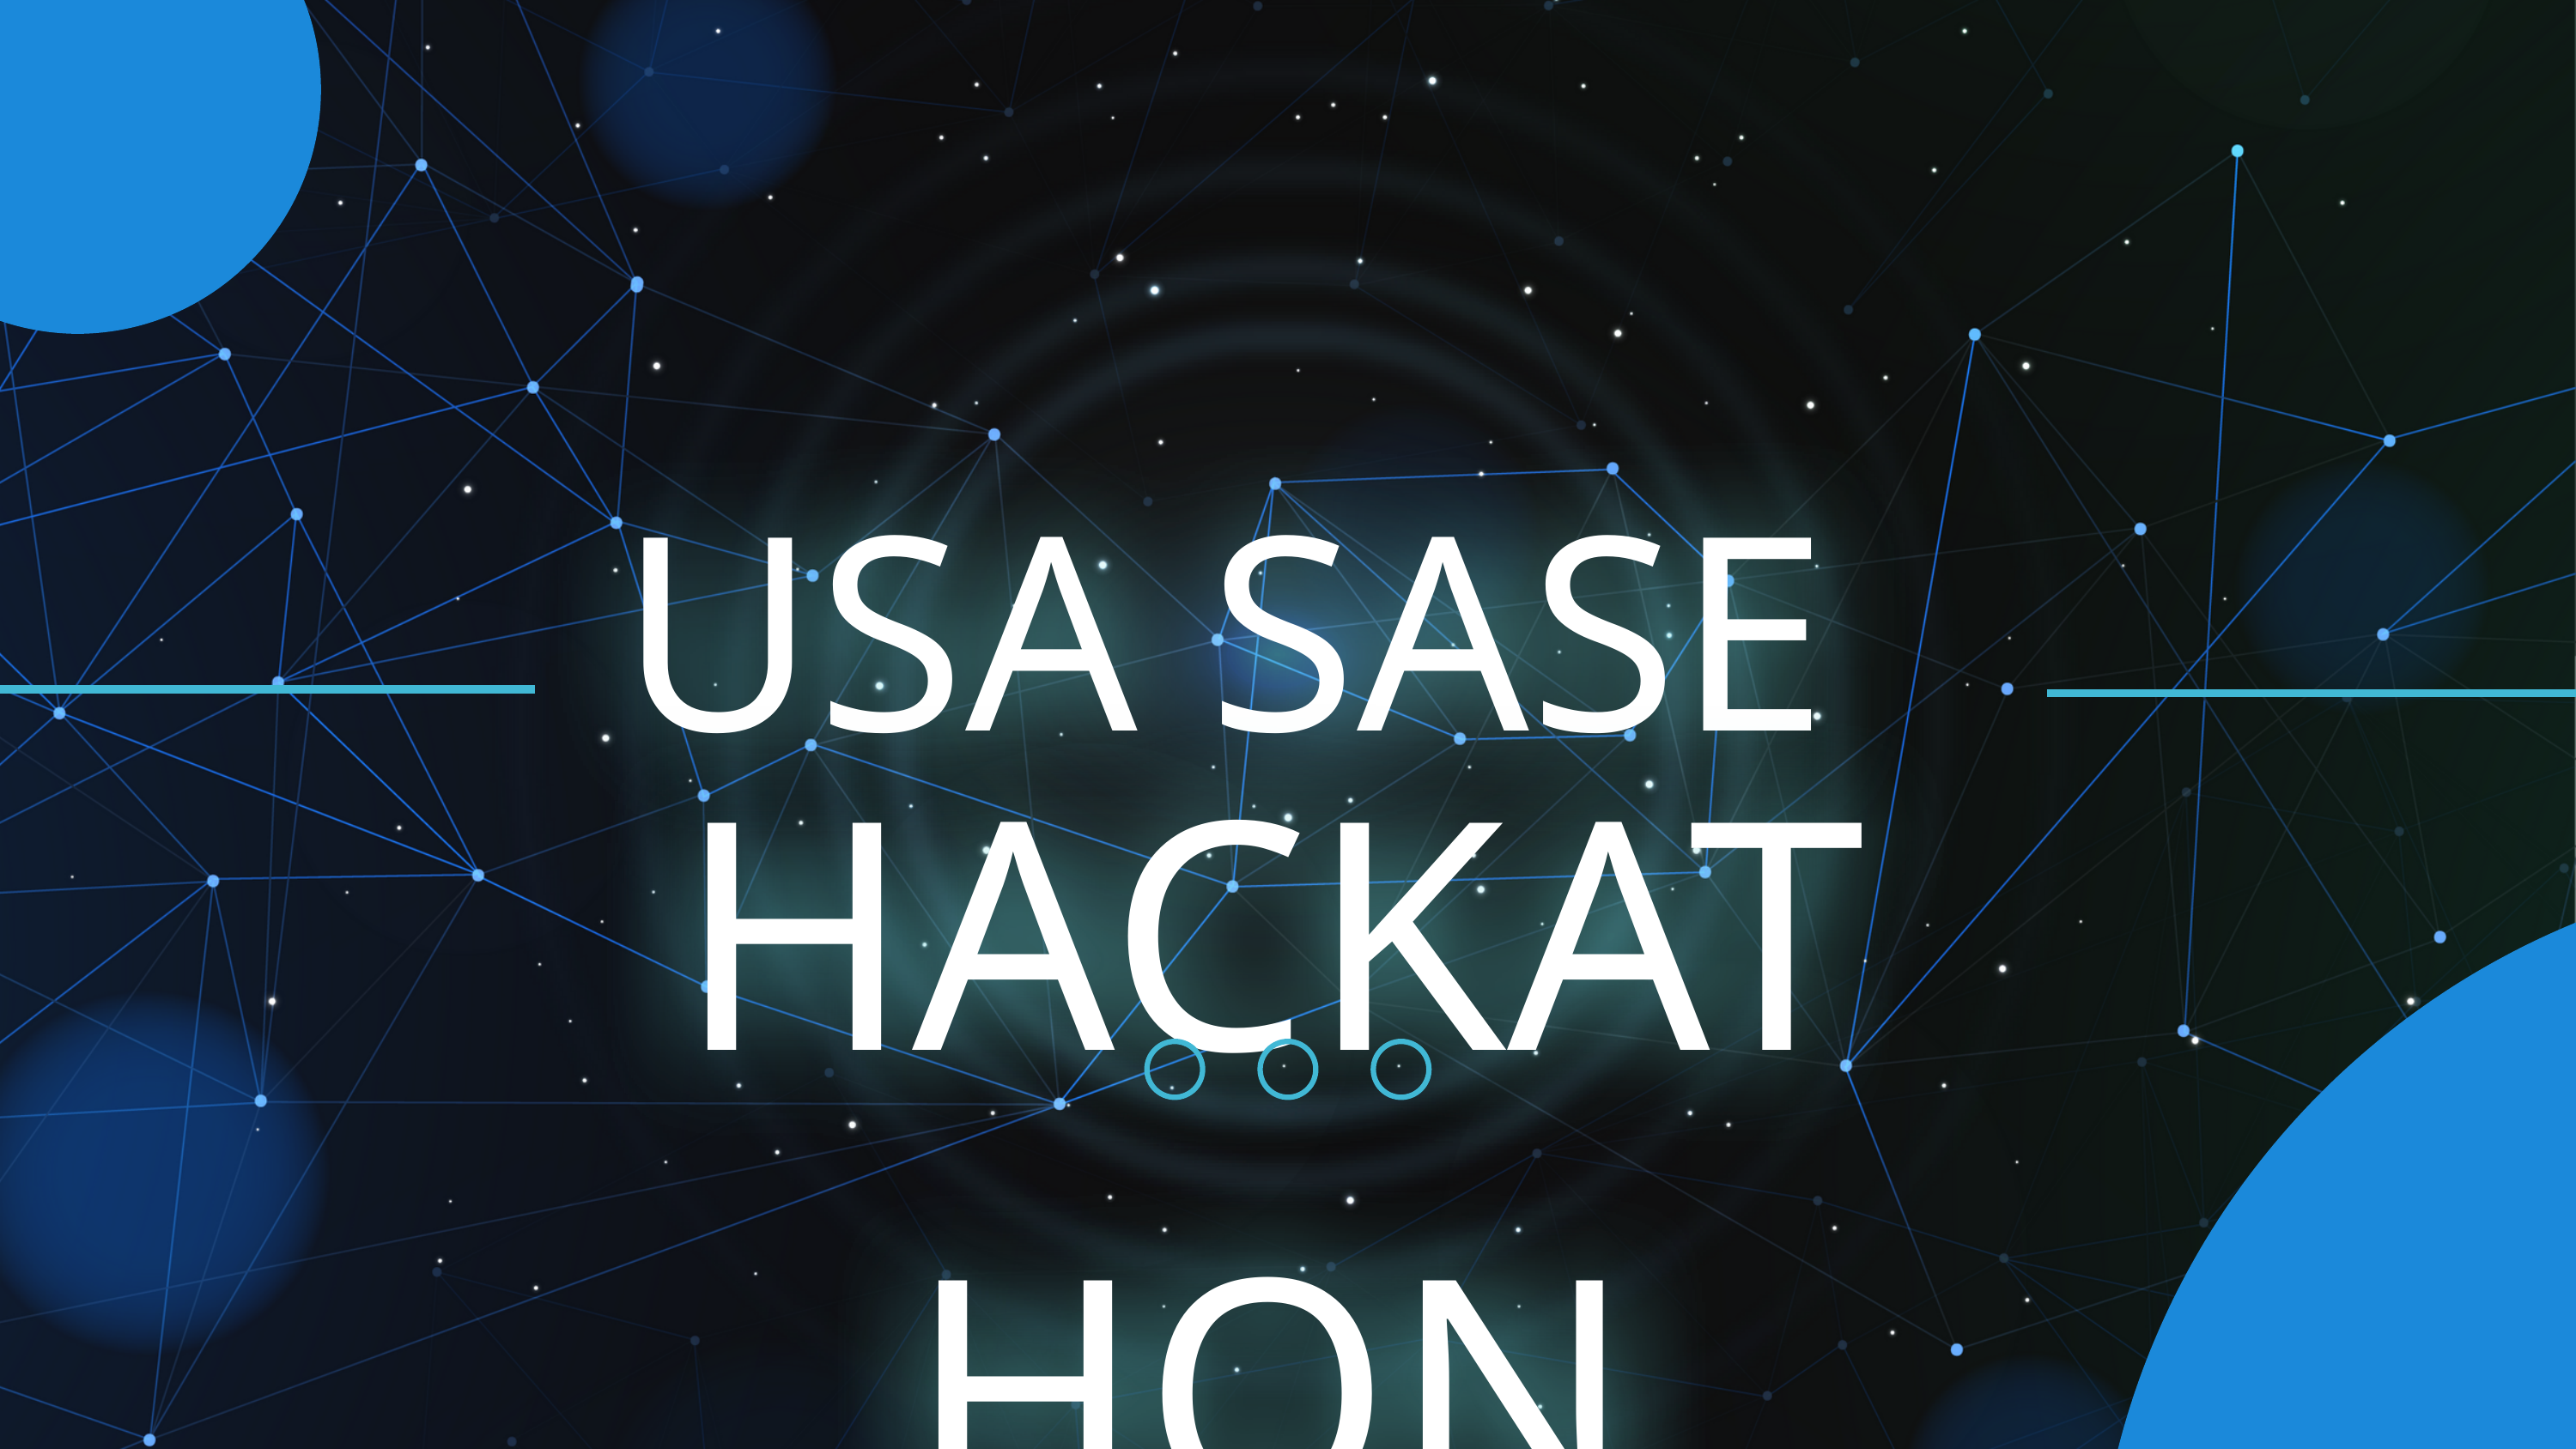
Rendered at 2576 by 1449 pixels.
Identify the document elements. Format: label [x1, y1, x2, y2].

text_box [0, 0, 322, 335]
text_box [1146, 1040, 1203, 1098]
picture [0, 0, 2576, 1449]
text_box [574, 396, 1939, 1042]
text_box [1373, 1040, 1430, 1098]
text_box [1260, 1040, 1316, 1098]
text_box [2093, 864, 2576, 1449]
